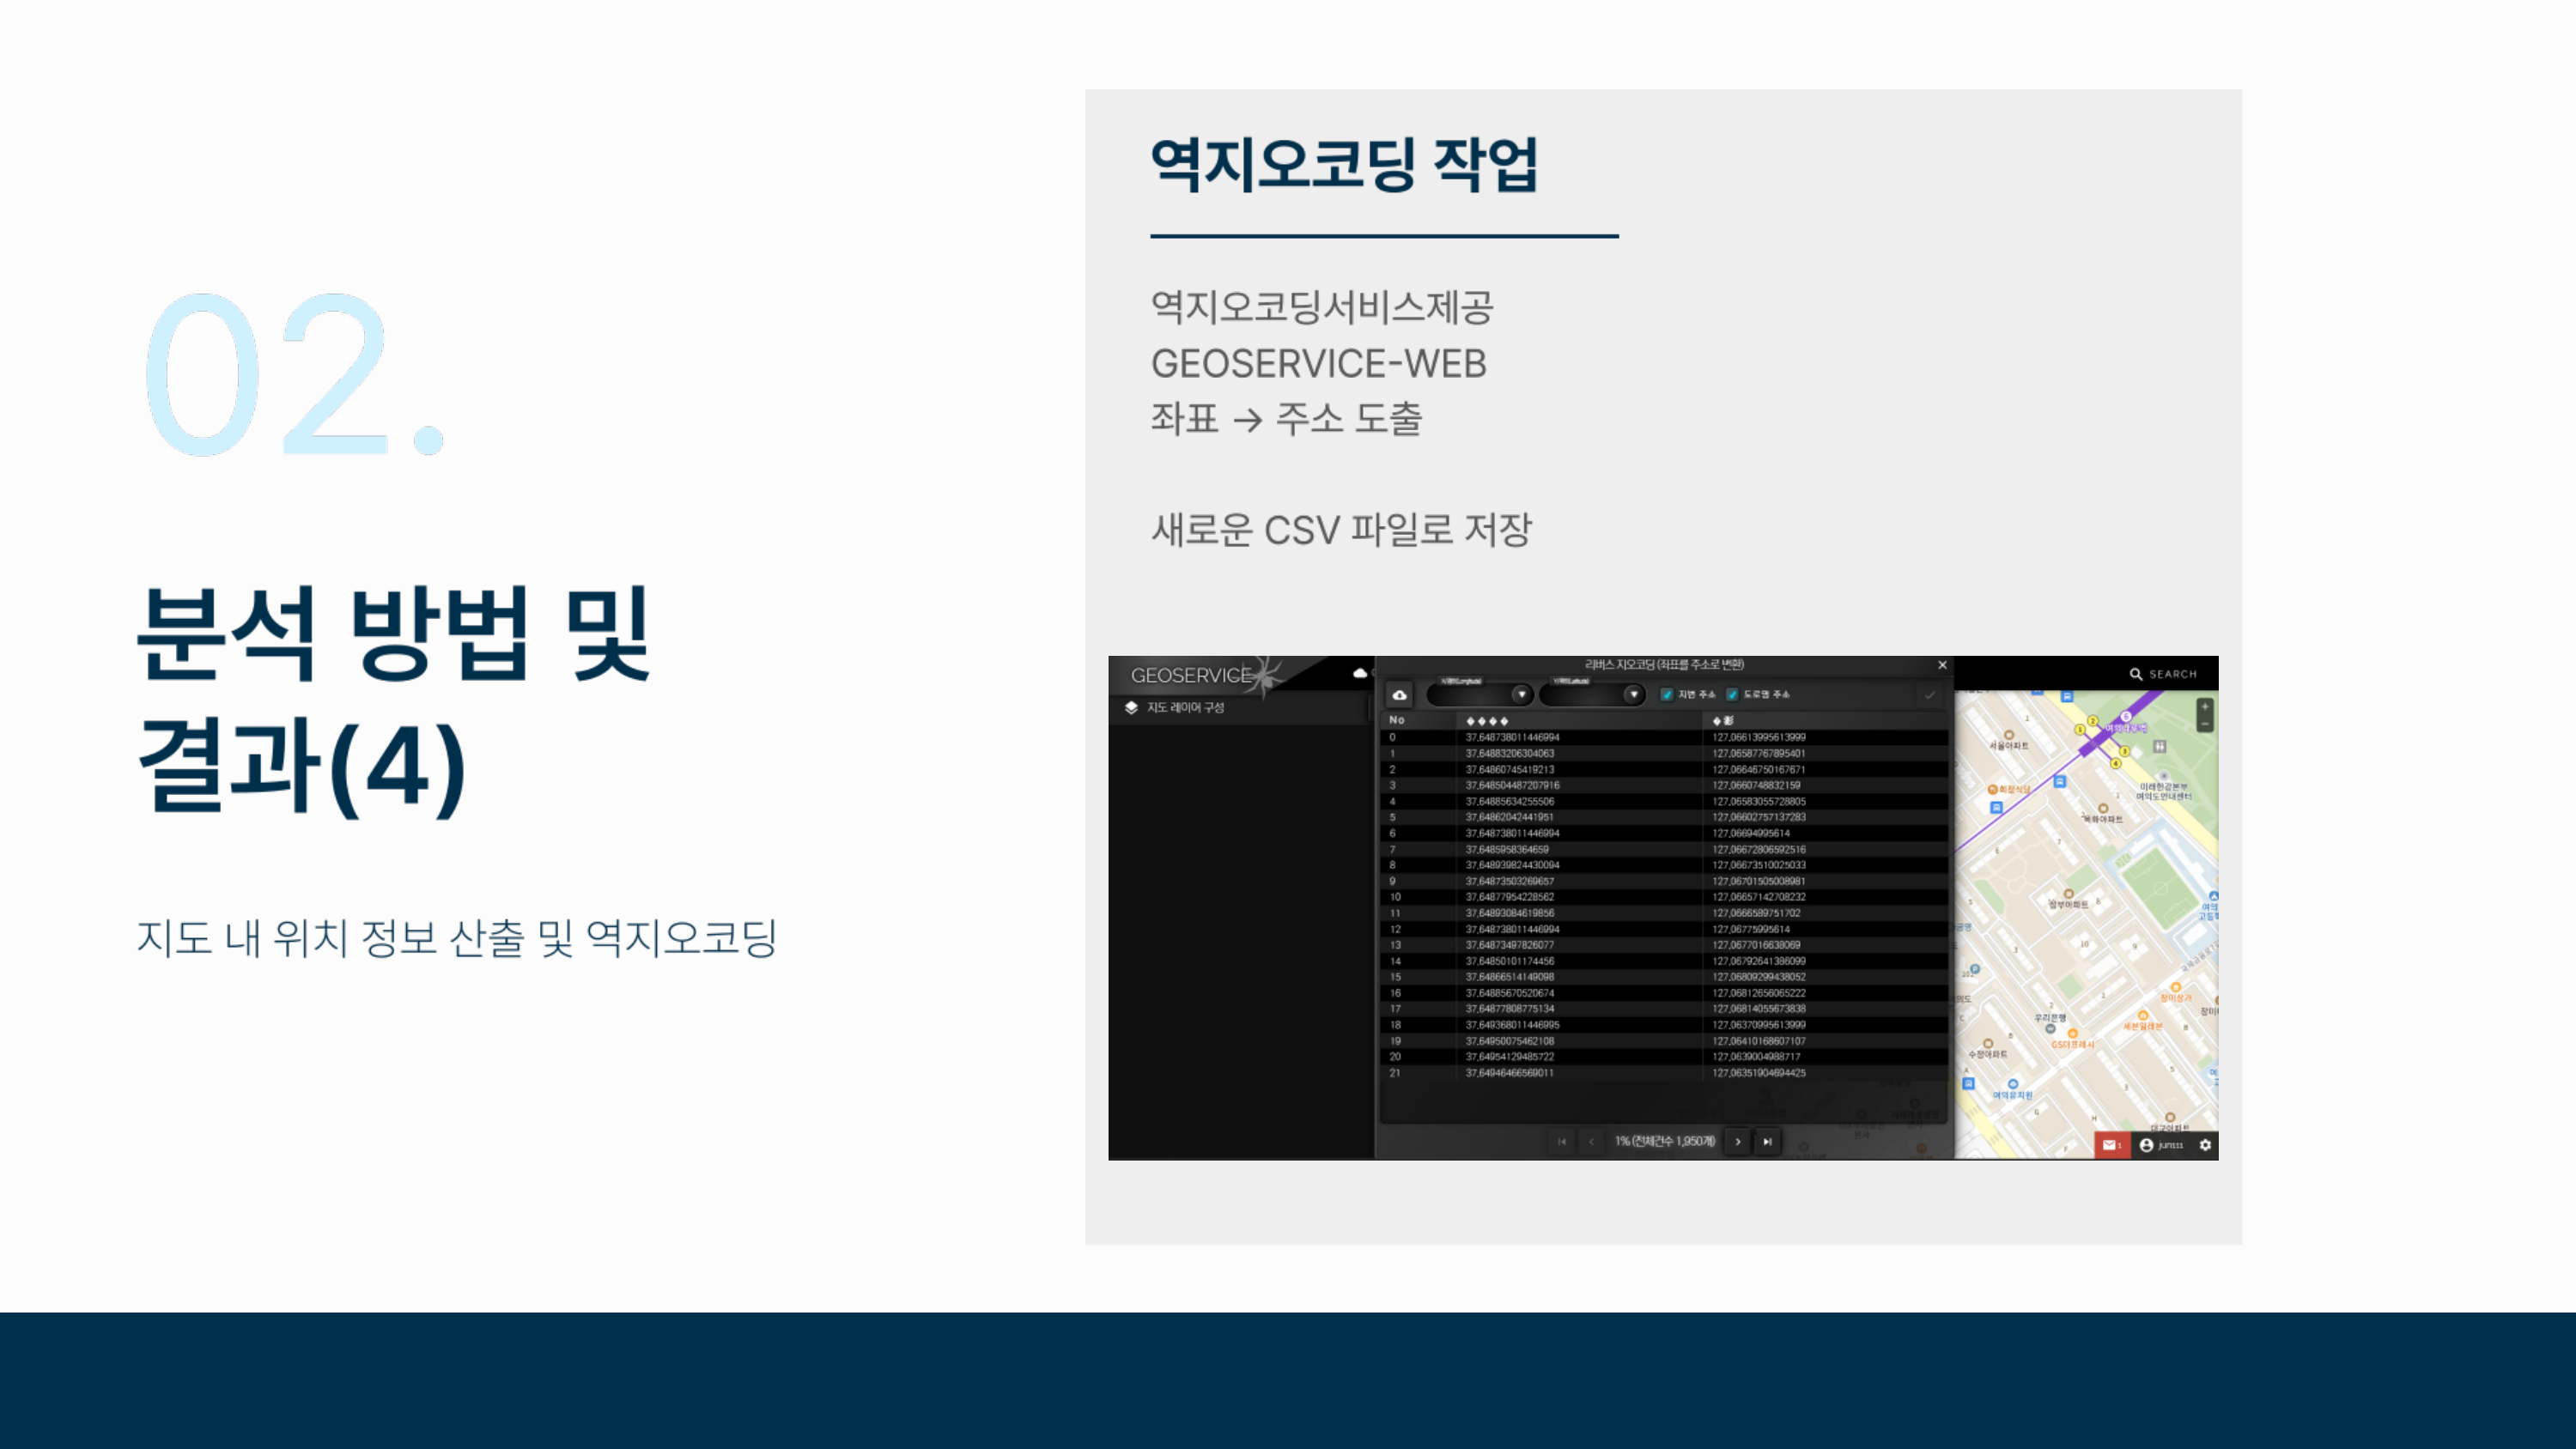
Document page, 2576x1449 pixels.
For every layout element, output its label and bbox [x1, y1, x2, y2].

picture [1085, 88, 2244, 1247]
picture [58, 78, 820, 1076]
picture [0, 1312, 2576, 1449]
